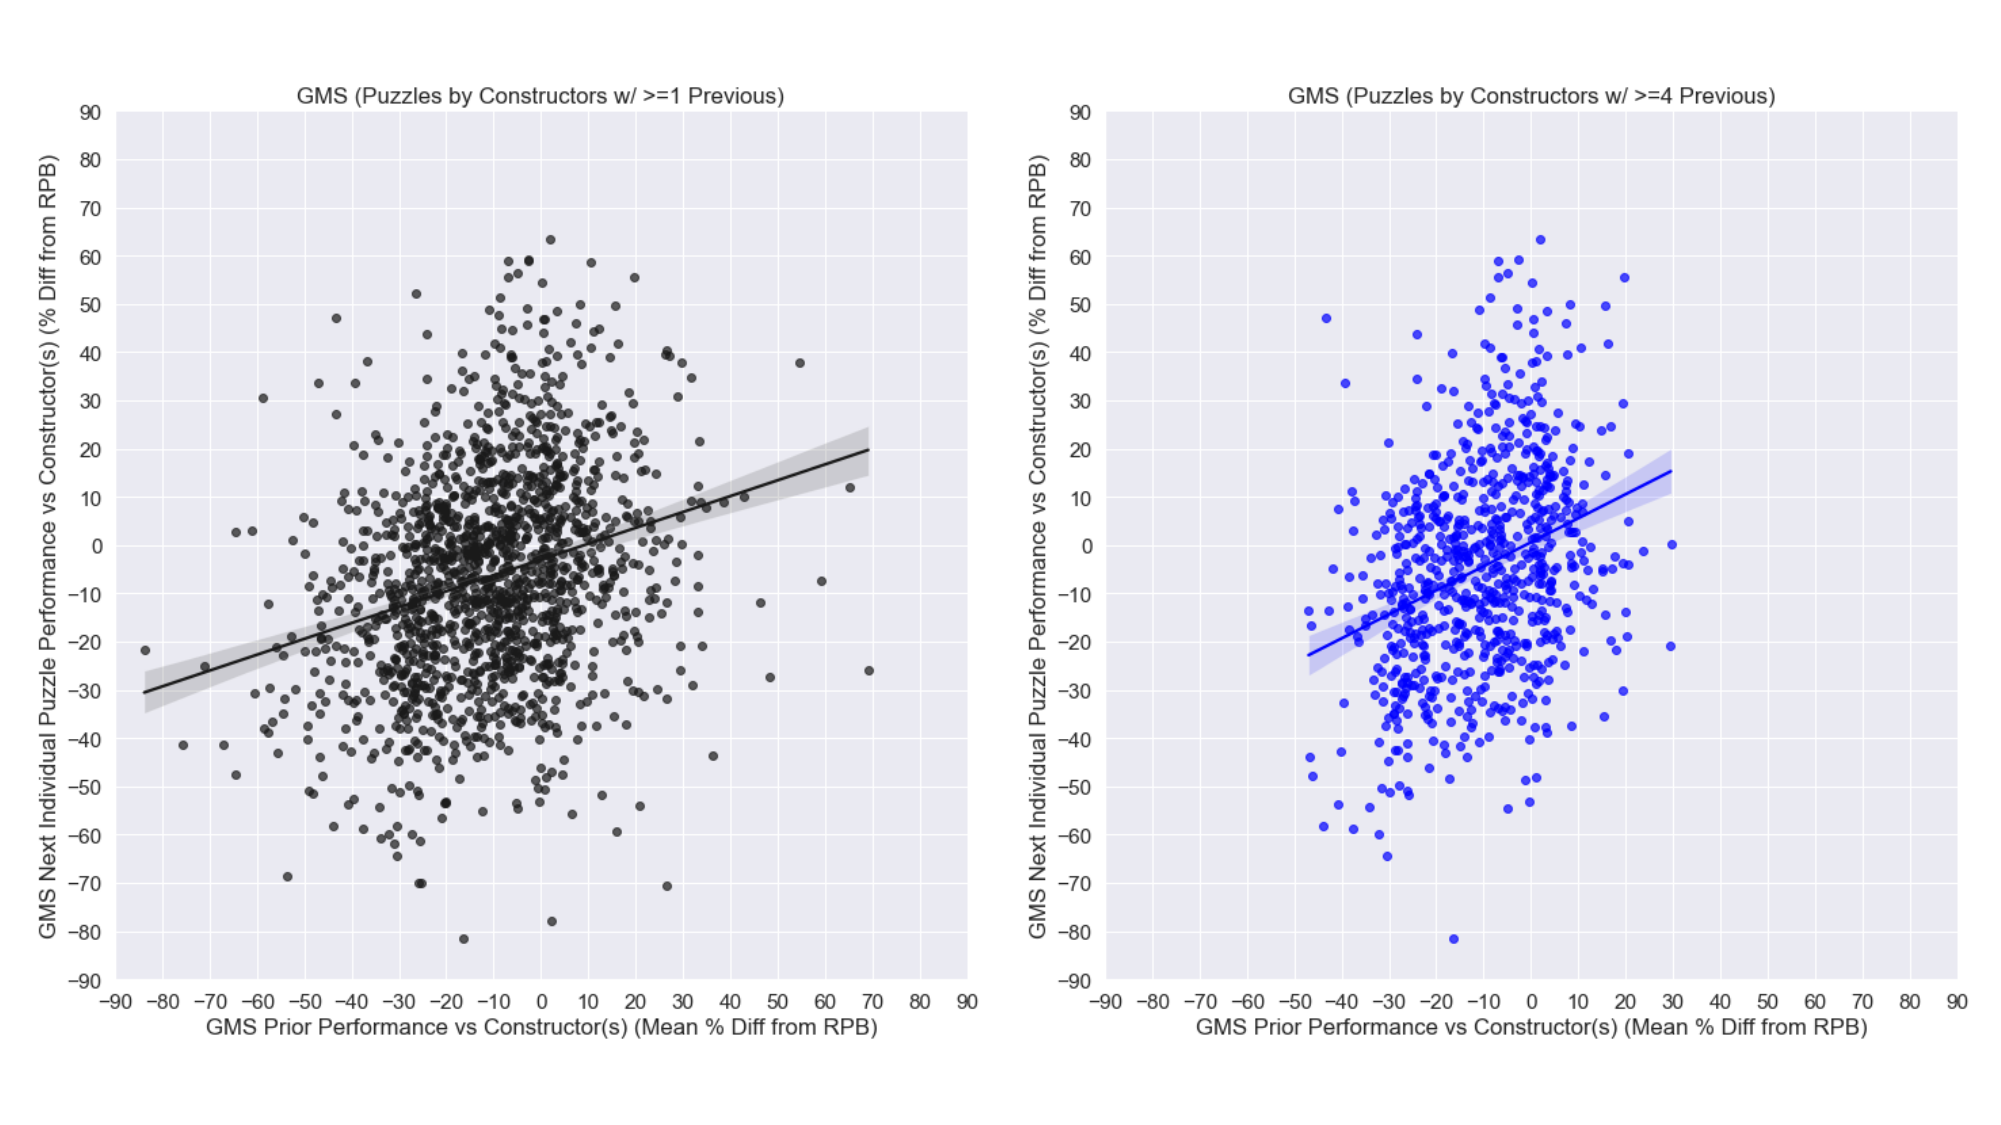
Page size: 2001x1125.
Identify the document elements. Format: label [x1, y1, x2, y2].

picture [1021, 78, 1978, 1047]
picture [31, 78, 988, 1047]
